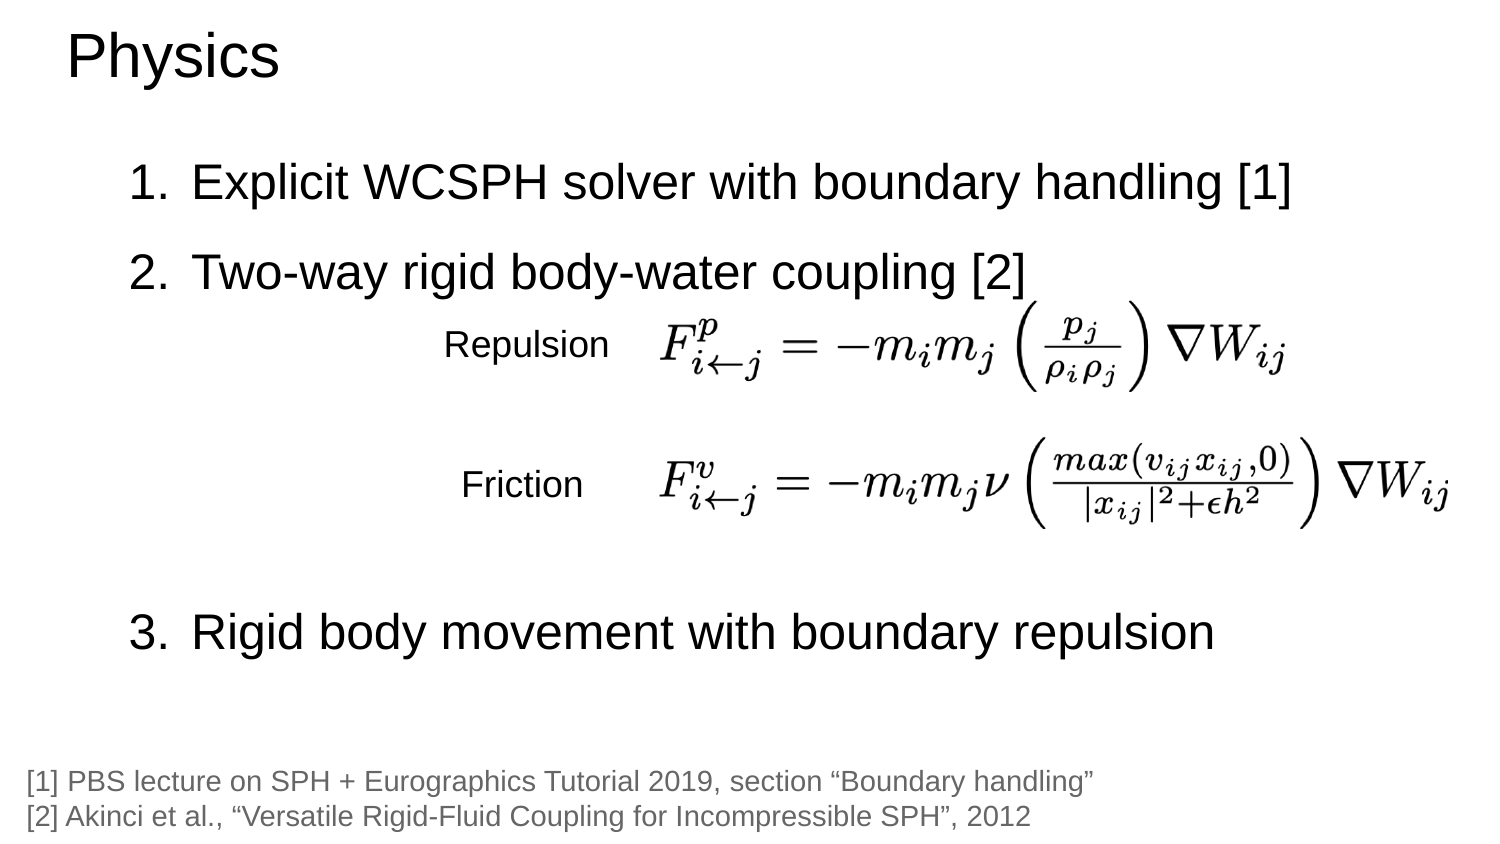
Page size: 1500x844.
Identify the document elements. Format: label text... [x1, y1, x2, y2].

text_box Repulsion [428, 305, 653, 380]
picture [658, 297, 1286, 393]
text_box [1] PBS lecture on SPH + Eurographics Tutorial 2019, section “Boundary handling” [2] Akinci et al., “Versatile Rigid-Fluid Coupling for Incompressible SPH”, 2012 [11, 747, 1489, 844]
title Physics [51, 8, 1449, 105]
picture [658, 434, 1449, 530]
subtitle Explicit WCSPH solver with boundary handling [1] Two-way rigid body-water coupling [2] Rigid body movement with boundary repulsion [100, 104, 1500, 736]
text_box Friction [446, 444, 653, 519]
